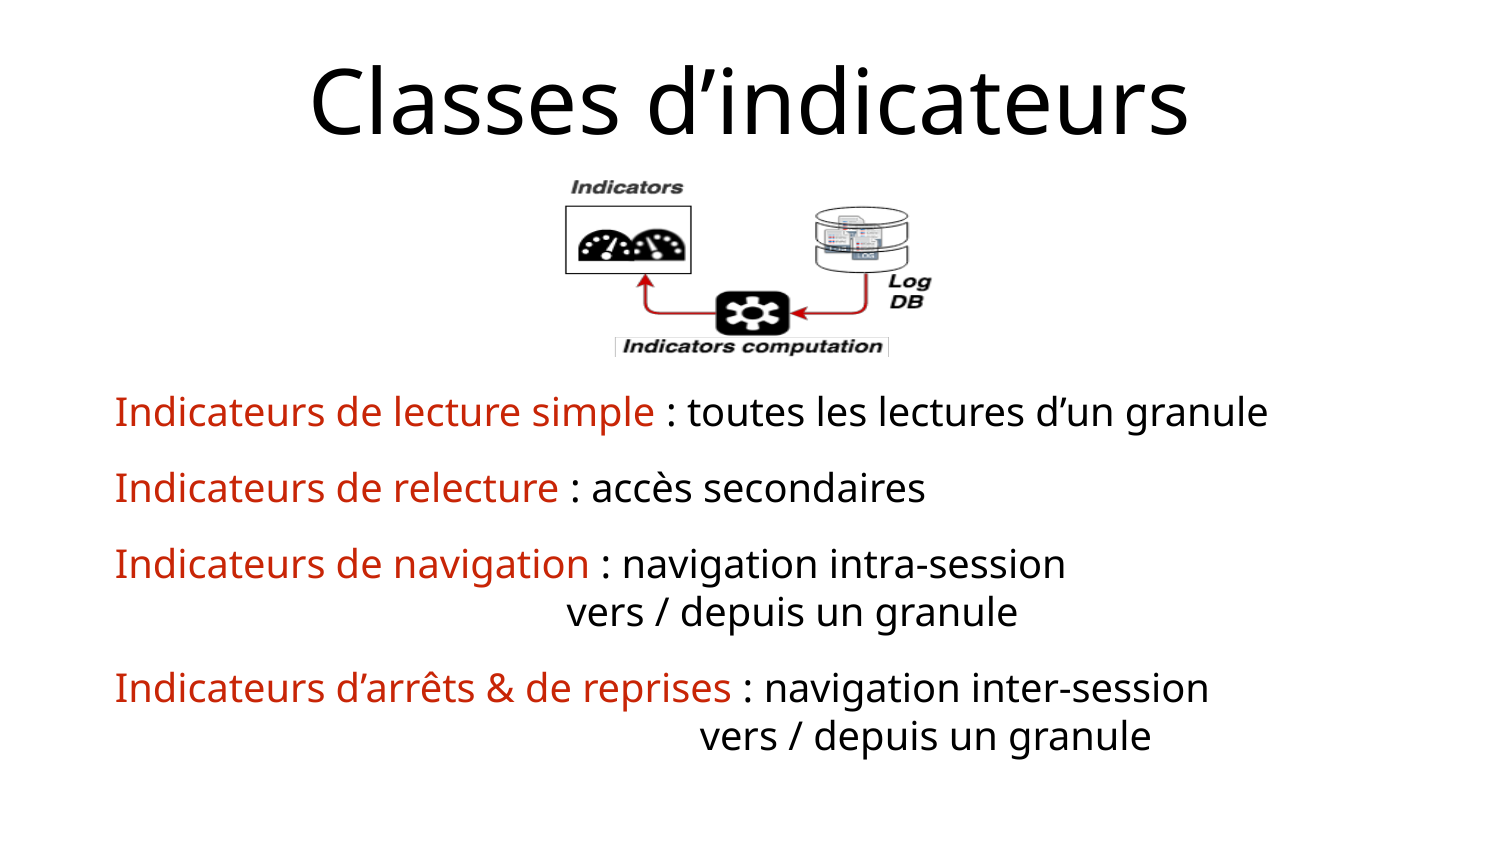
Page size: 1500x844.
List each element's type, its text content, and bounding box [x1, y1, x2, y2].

list Indicateurs de lecture simple : toutes les lectures d’un granule Indicateurs de relecture : accès secondaires Indicateurs de navigation : navigation intra-session vers / depuis un granule Indicateurs d’arrêts & de reprises : navigation inter-session vers / depuis un granule [109, 374, 1462, 771]
picture [561, 176, 939, 357]
title Classes d’indicateurs [109, 37, 1391, 159]
